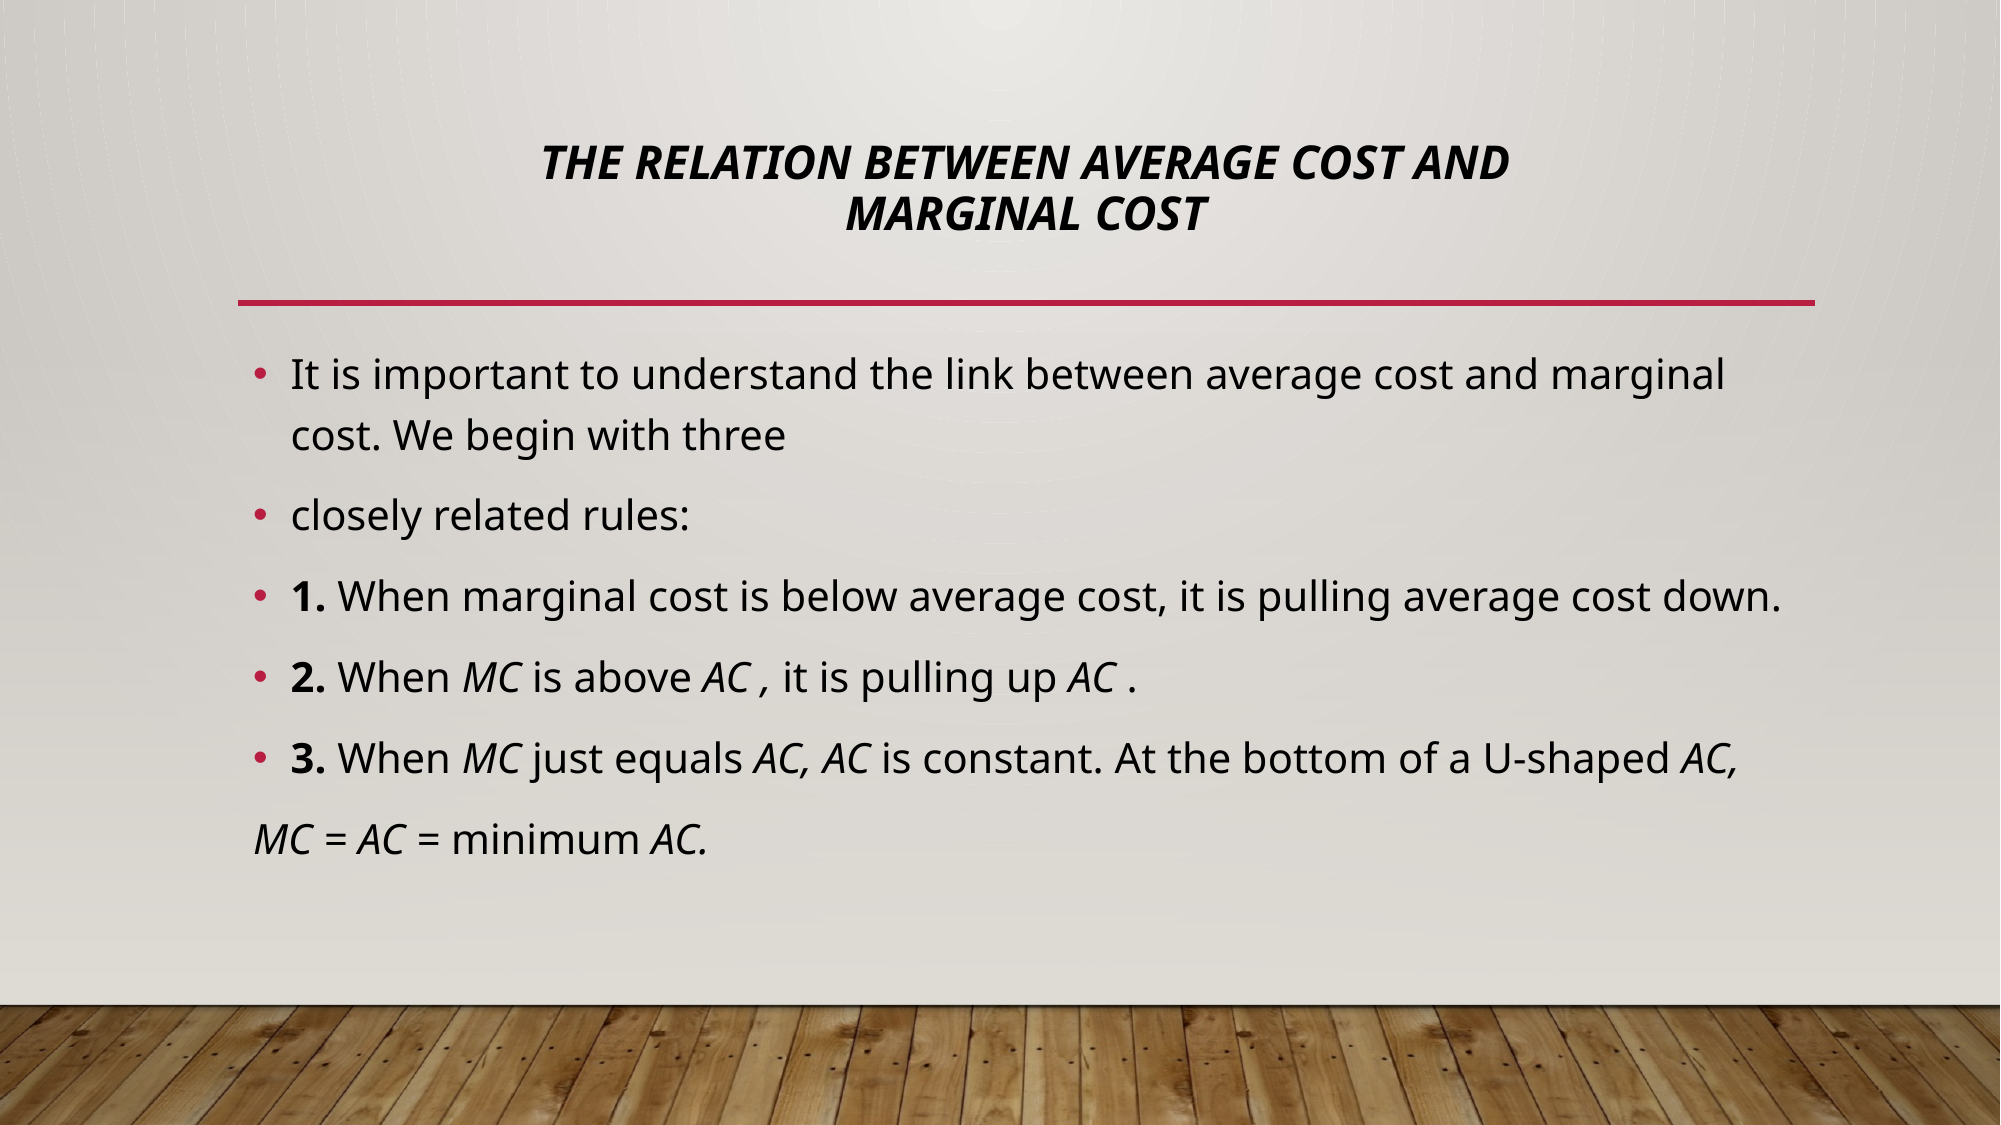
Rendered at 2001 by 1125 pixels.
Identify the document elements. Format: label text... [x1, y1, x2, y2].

title The Relation between Average Cost and Marginal Cost [238, 131, 1814, 305]
picture [0, 1005, 2000, 1125]
list It is important to understand the link between average cost and marginal cost. We begin with three closely related rules: 1. When marginal cost is below average cost, it is pulling average cost down. 2. When MC is above AC , it is pulling up AC . 3. When MC just equals AC, AC is constant. At the bottom of a U-shaped AC, MC = AC = minimum AC. [238, 330, 1814, 897]
